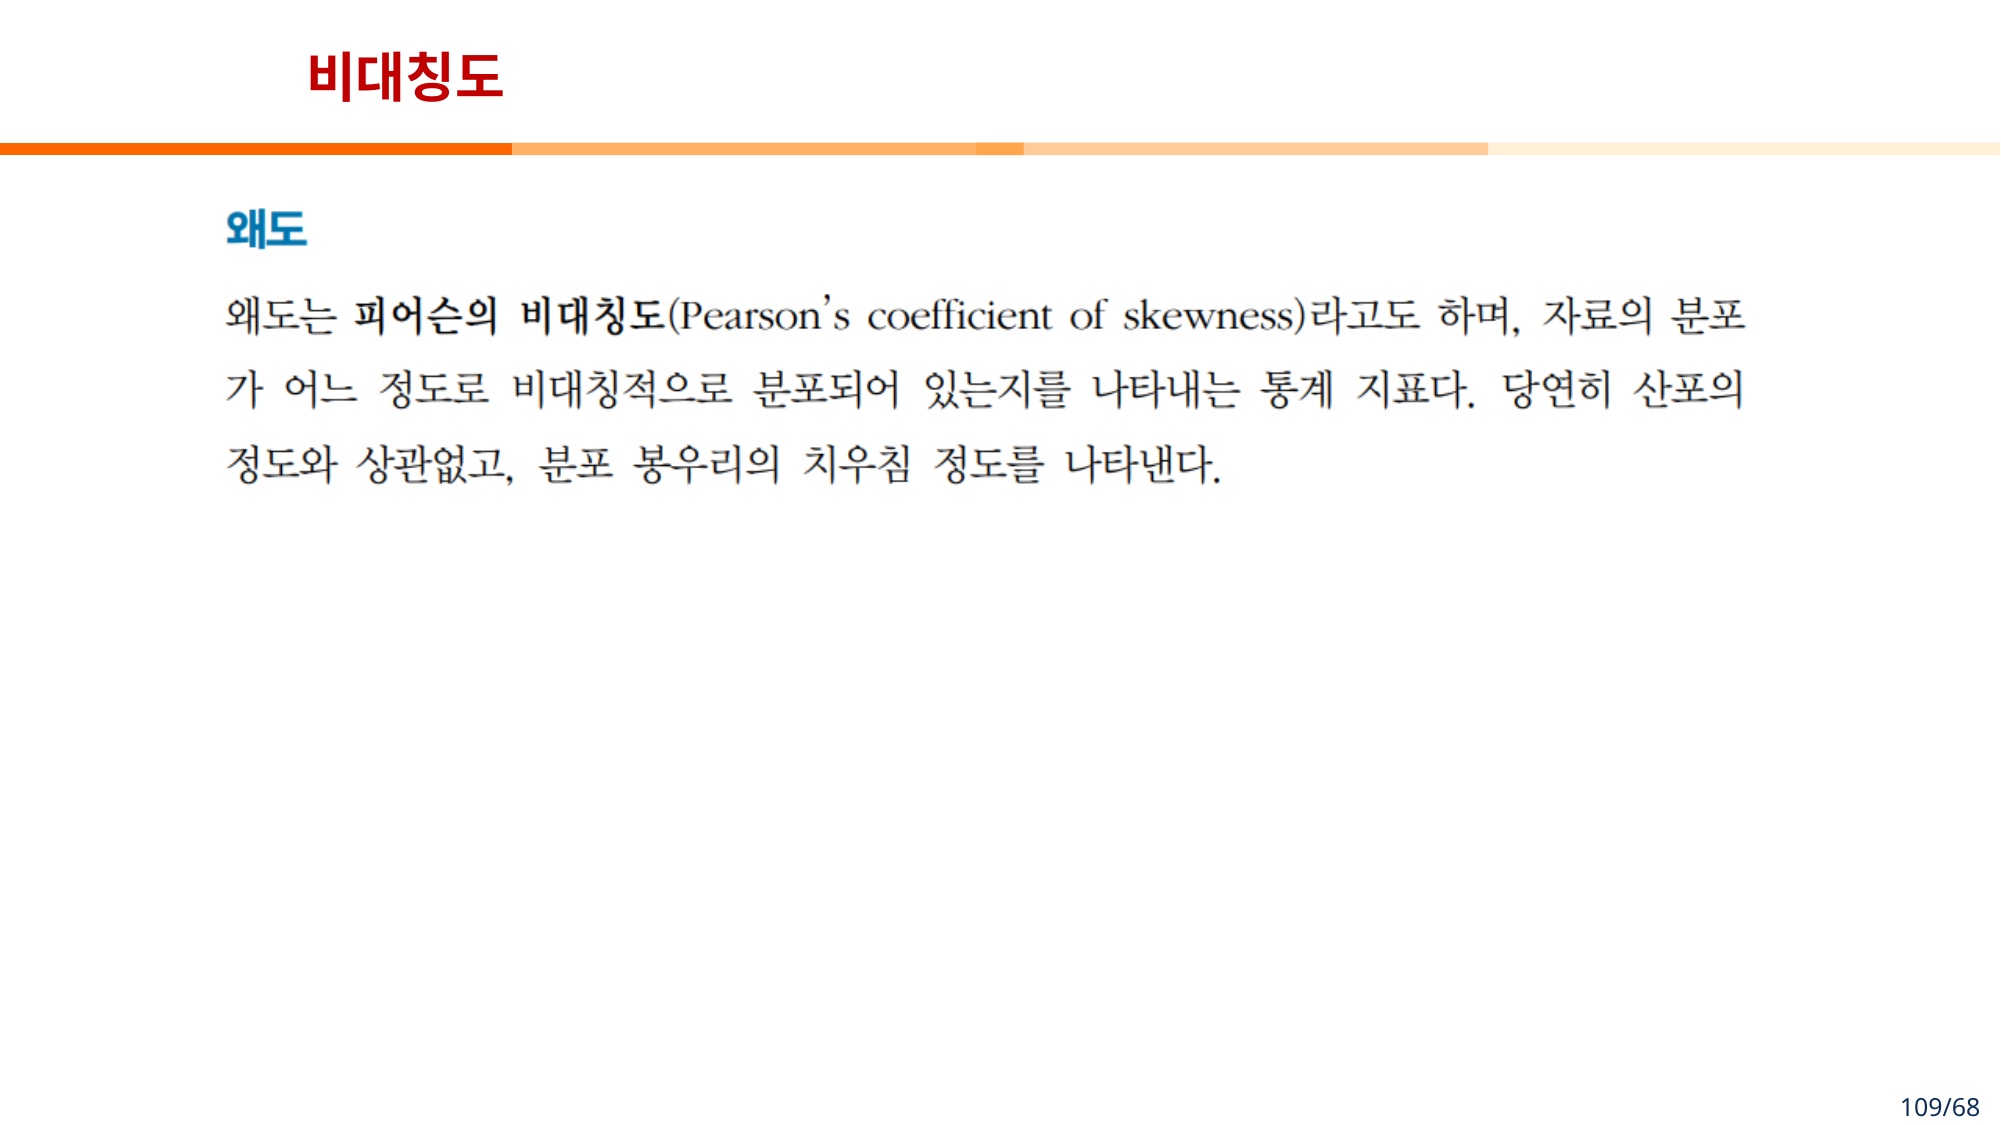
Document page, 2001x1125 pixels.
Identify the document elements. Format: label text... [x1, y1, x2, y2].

title 비대칭도 [291, 31, 1532, 122]
picture [220, 195, 1751, 491]
